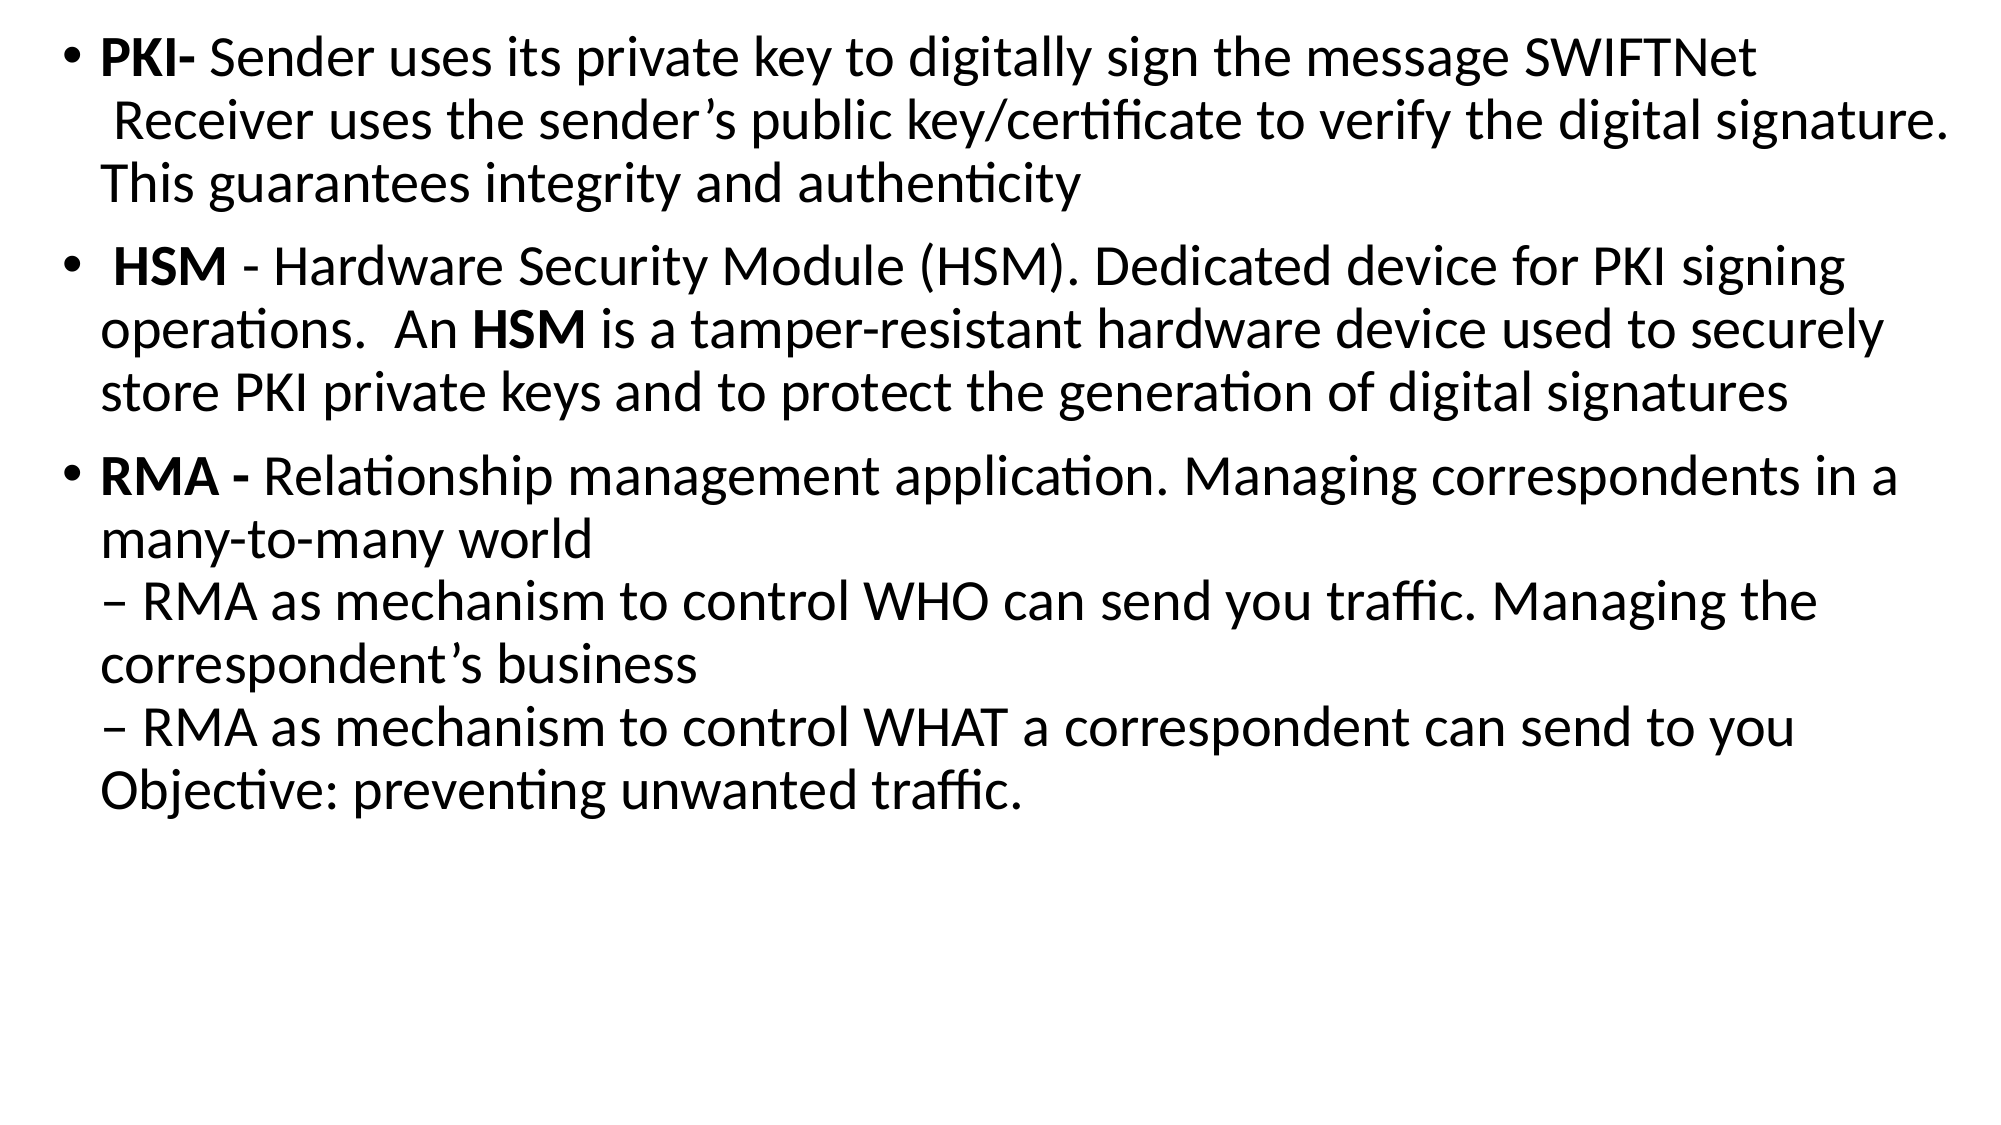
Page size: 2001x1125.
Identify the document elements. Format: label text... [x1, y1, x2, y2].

list PKI- Sender uses its private key to digitally sign the message SWIFTNet Receiver uses the sender’s public key/certificate to verify the digital signature. This guarantees integrity and authenticity HSM - Hardware Security Module (HSM). Dedicated device for PKI signing operations. An HSM is a tamper-resistant hardware device used to securely store PKI private keys and to protect the generation of digital signatures RMA - Relationship management application. Managing correspondents in a many-to-many world – RMA as mechanism to control WHO can send you traffic. Managing the correspondent’s business – RMA as mechanism to control WHAT a correspondent can send to you Objective: preventing unwanted traffic. [47, 18, 1971, 1094]
